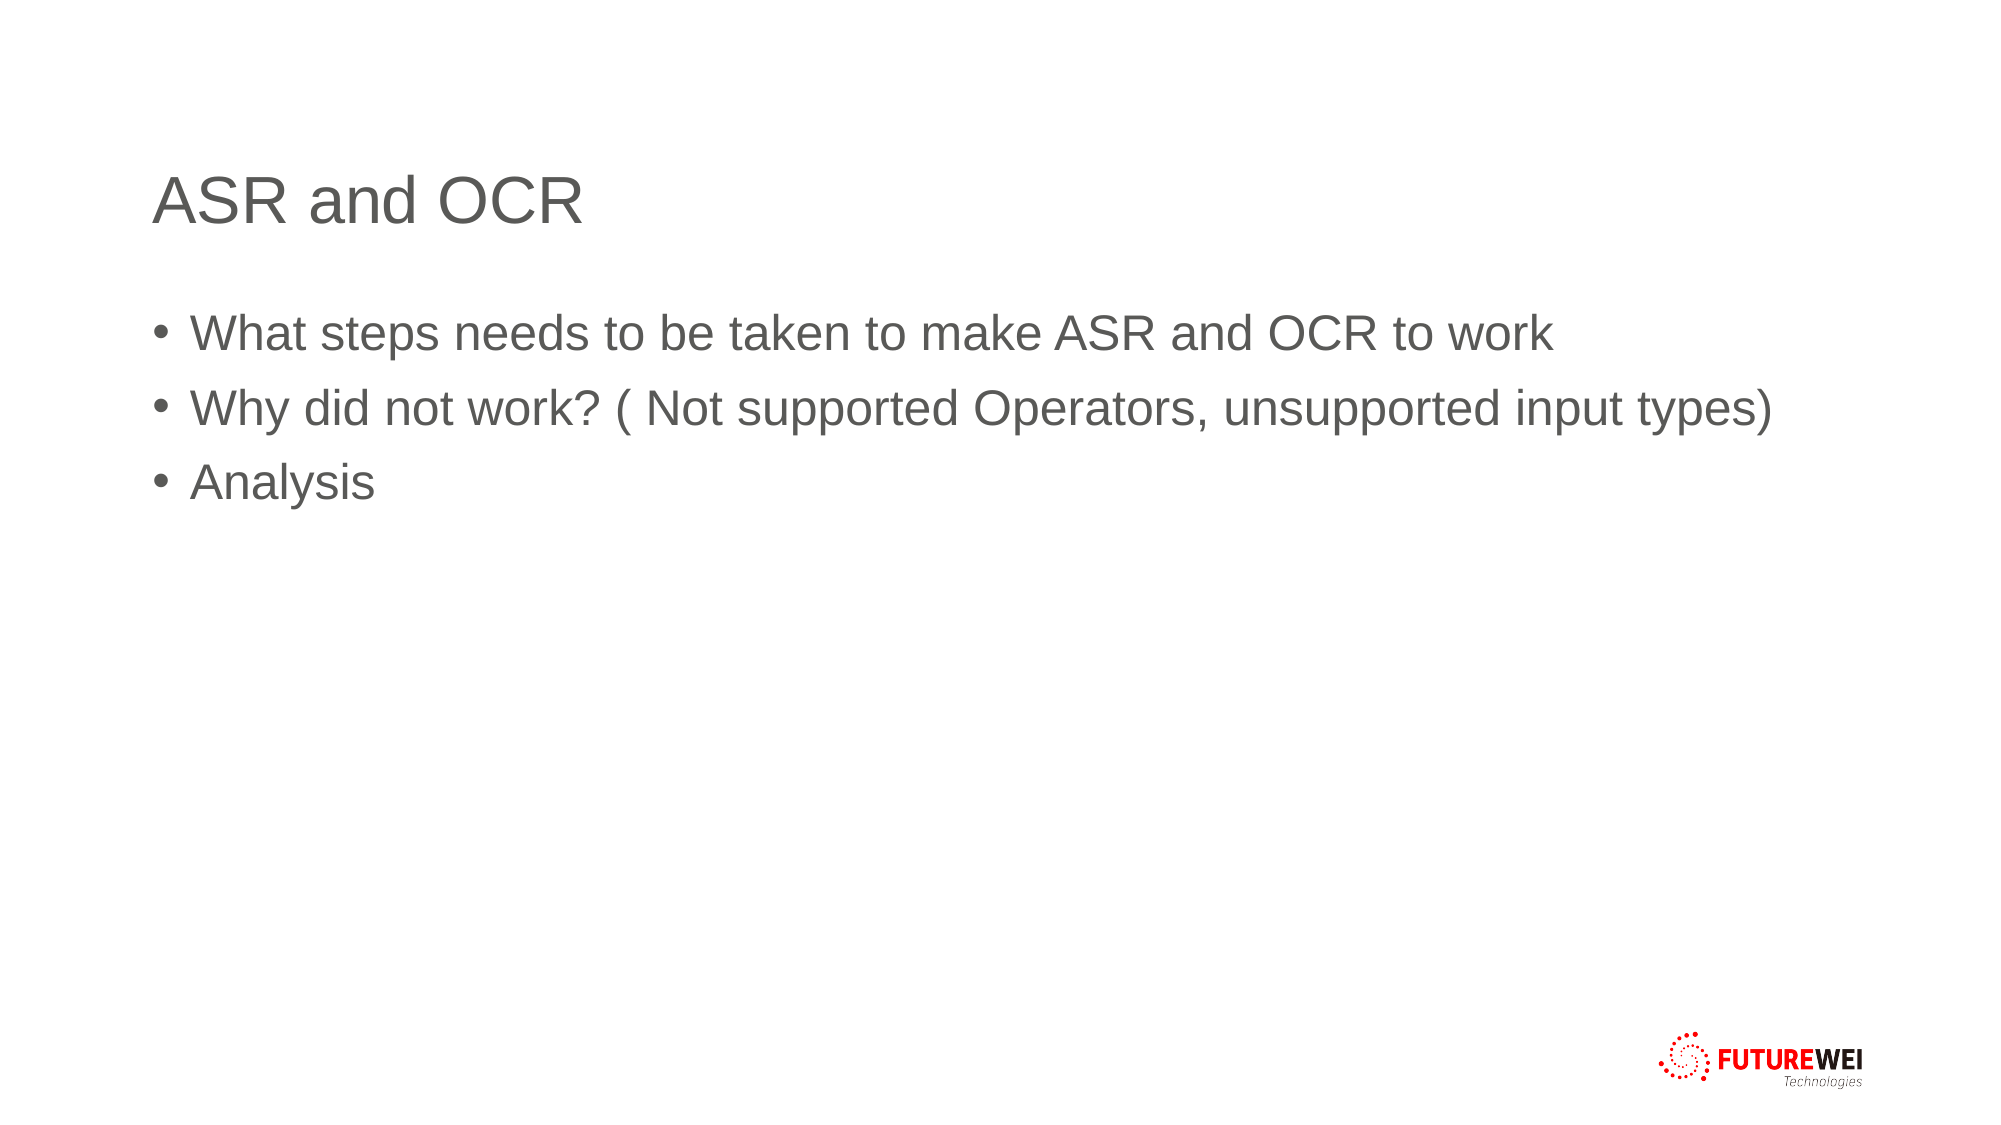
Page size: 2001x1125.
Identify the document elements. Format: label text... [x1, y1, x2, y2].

title ASR and OCR [137, 59, 1863, 246]
picture [1638, 1011, 1882, 1102]
list What steps needs to be taken to make ASR and OCR to work Why did not work? ( Not supported Operators, unsupported input types) Analysis [137, 299, 1863, 1014]
